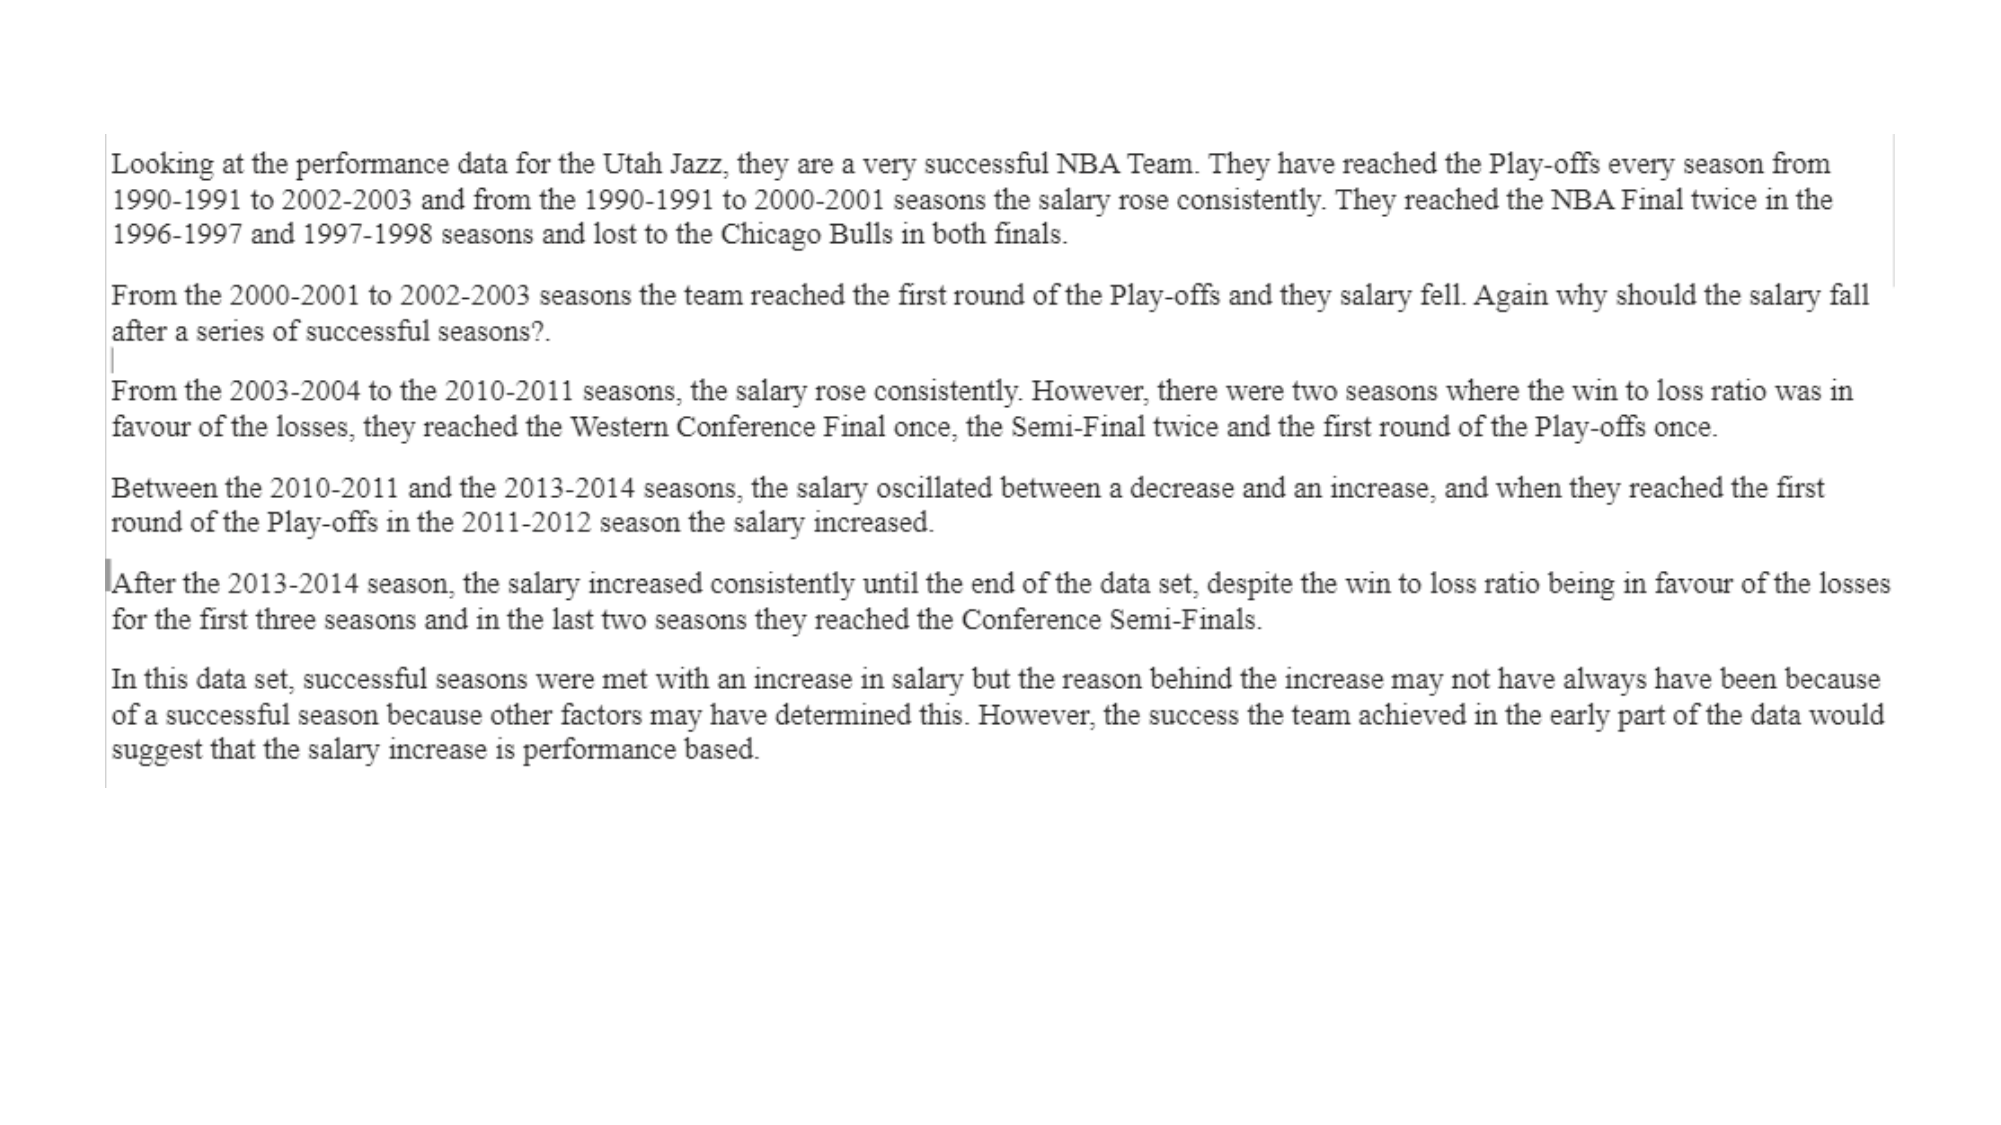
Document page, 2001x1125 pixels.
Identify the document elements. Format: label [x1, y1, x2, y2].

picture [105, 134, 1895, 788]
